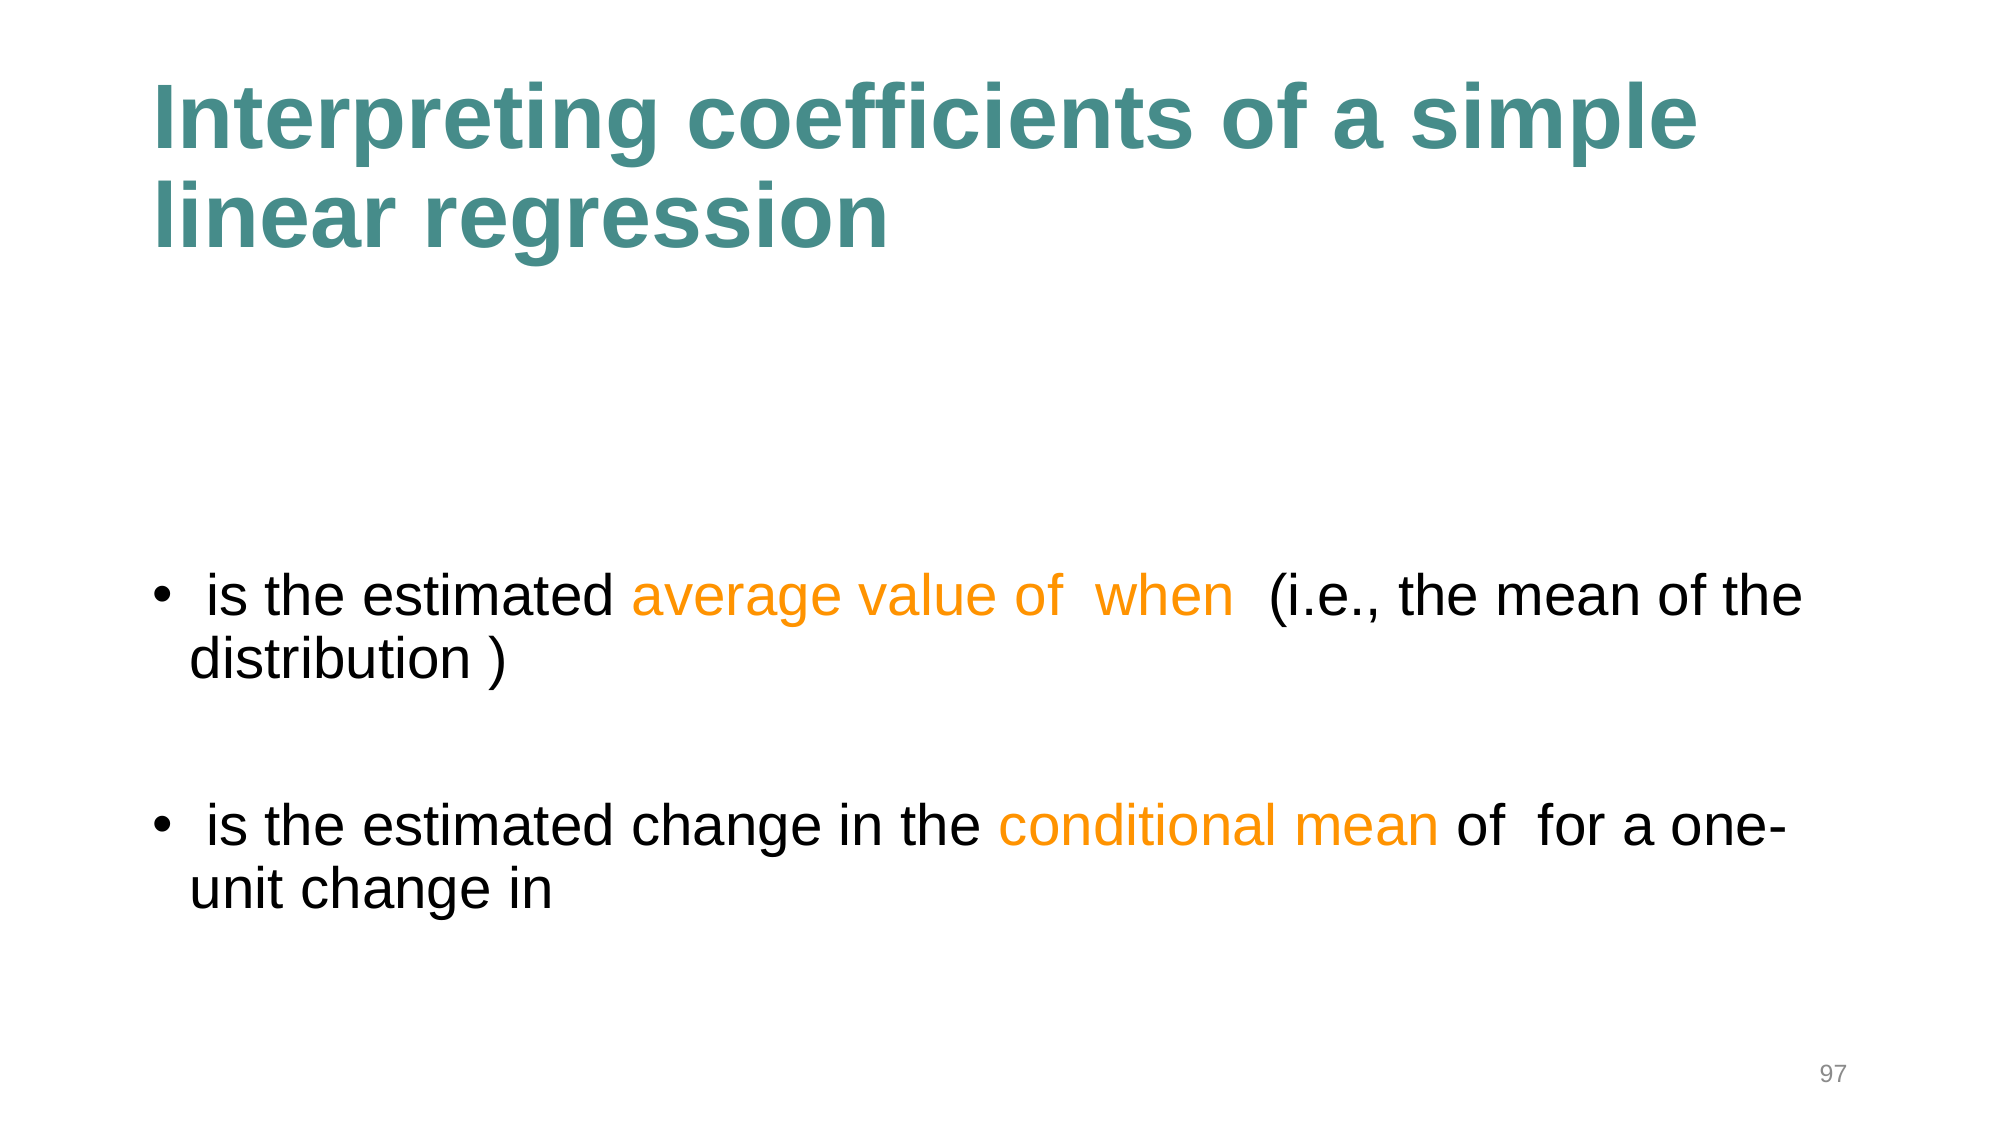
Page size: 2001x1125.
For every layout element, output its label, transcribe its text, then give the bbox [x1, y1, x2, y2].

title Interpreting coefficients of a simple linear regression [137, 59, 1863, 278]
slide_number 97 [1412, 1042, 1863, 1103]
